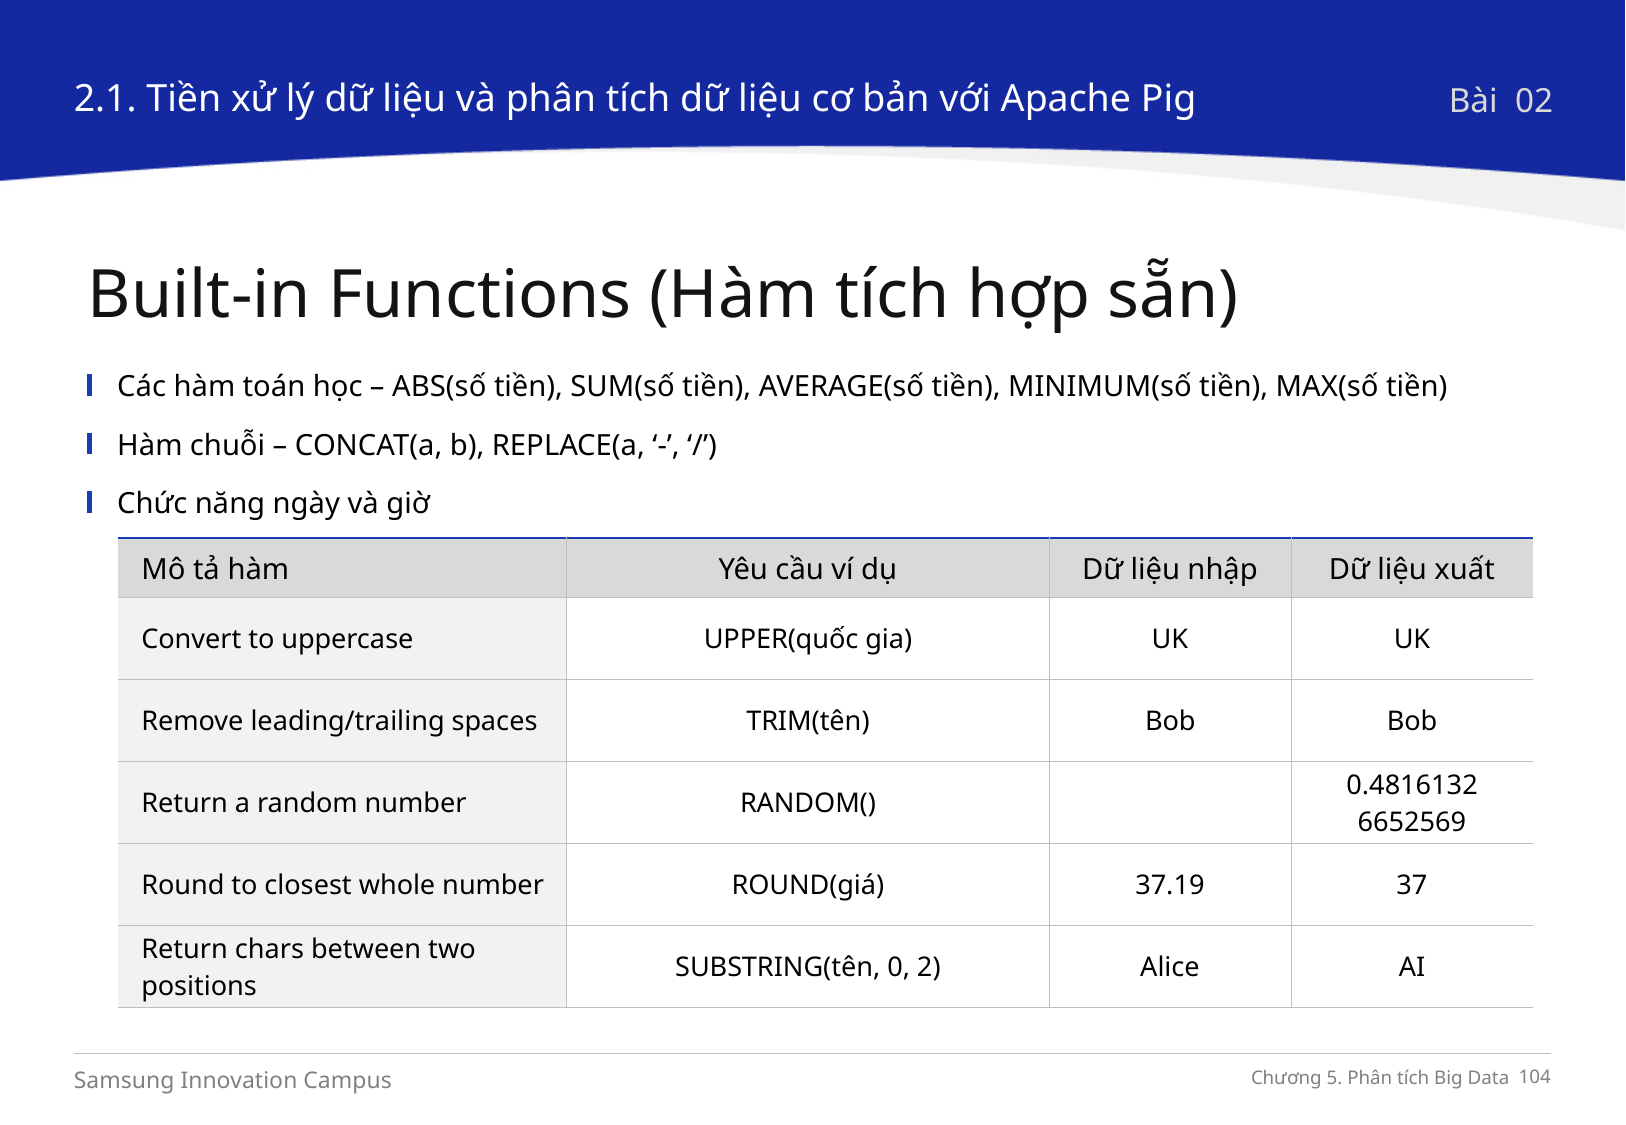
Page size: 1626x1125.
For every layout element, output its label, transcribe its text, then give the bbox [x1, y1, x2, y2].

table_cell UK [1292, 598, 1533, 679]
table_cell SUBSTRING(tên, 0, 2) [567, 926, 1049, 1007]
table_cell TRIM(tên) [567, 680, 1049, 761]
list Các hàm toán học – ABS(số tiền), SUM(số tiền), AVERAGE(số tiền), MINIMUM(số tiền), MAX(số tiền) Hàm chuỗi – CONCAT(a, b), REPLACE(a, ‘-’, ‘/’) Chức năng ngày và giờ [87, 365, 1531, 516]
table_header Dữ liệu xuất [1292, 539, 1533, 597]
table_cell 37 [1292, 844, 1533, 925]
table_cell Convert to uppercase [118, 598, 566, 679]
table_header Yêu cầu ví dụ [567, 539, 1049, 597]
table_cell UK [1050, 598, 1291, 679]
table_cell Round to closest whole number [118, 844, 566, 925]
table_cell Bob [1050, 680, 1291, 761]
table_cell Remove leading/trailing spaces [118, 680, 566, 761]
table_cell Bob [1292, 680, 1533, 761]
list 2.1. Tiền xử lý dữ liệu và phân tích dữ liệu cơ bản với Apache Pig [73, 73, 1396, 119]
picture [0, 0, 1625, 1125]
table_cell AI [1292, 926, 1533, 1007]
table_cell Return a random number [118, 762, 566, 843]
table_cell Return chars between two positions [118, 926, 566, 1007]
table_header Mô tả hàm [118, 539, 566, 597]
table_cell RANDOM() [567, 762, 1049, 843]
table_cell ROUND(giá) [567, 844, 1049, 925]
table_cell 37.19 [1050, 844, 1291, 925]
list Bài 02 [1423, 79, 1554, 120]
table_cell [1050, 762, 1291, 843]
list Built-in Functions (Hàm tích hợp sẵn) [87, 249, 1531, 331]
table_cell 0.4816132 6652569 [1292, 762, 1533, 843]
table_cell UPPER(quốc gia) [567, 598, 1049, 679]
table_cell Alice [1050, 926, 1291, 1007]
table_header Dữ liệu nhập [1050, 539, 1291, 597]
